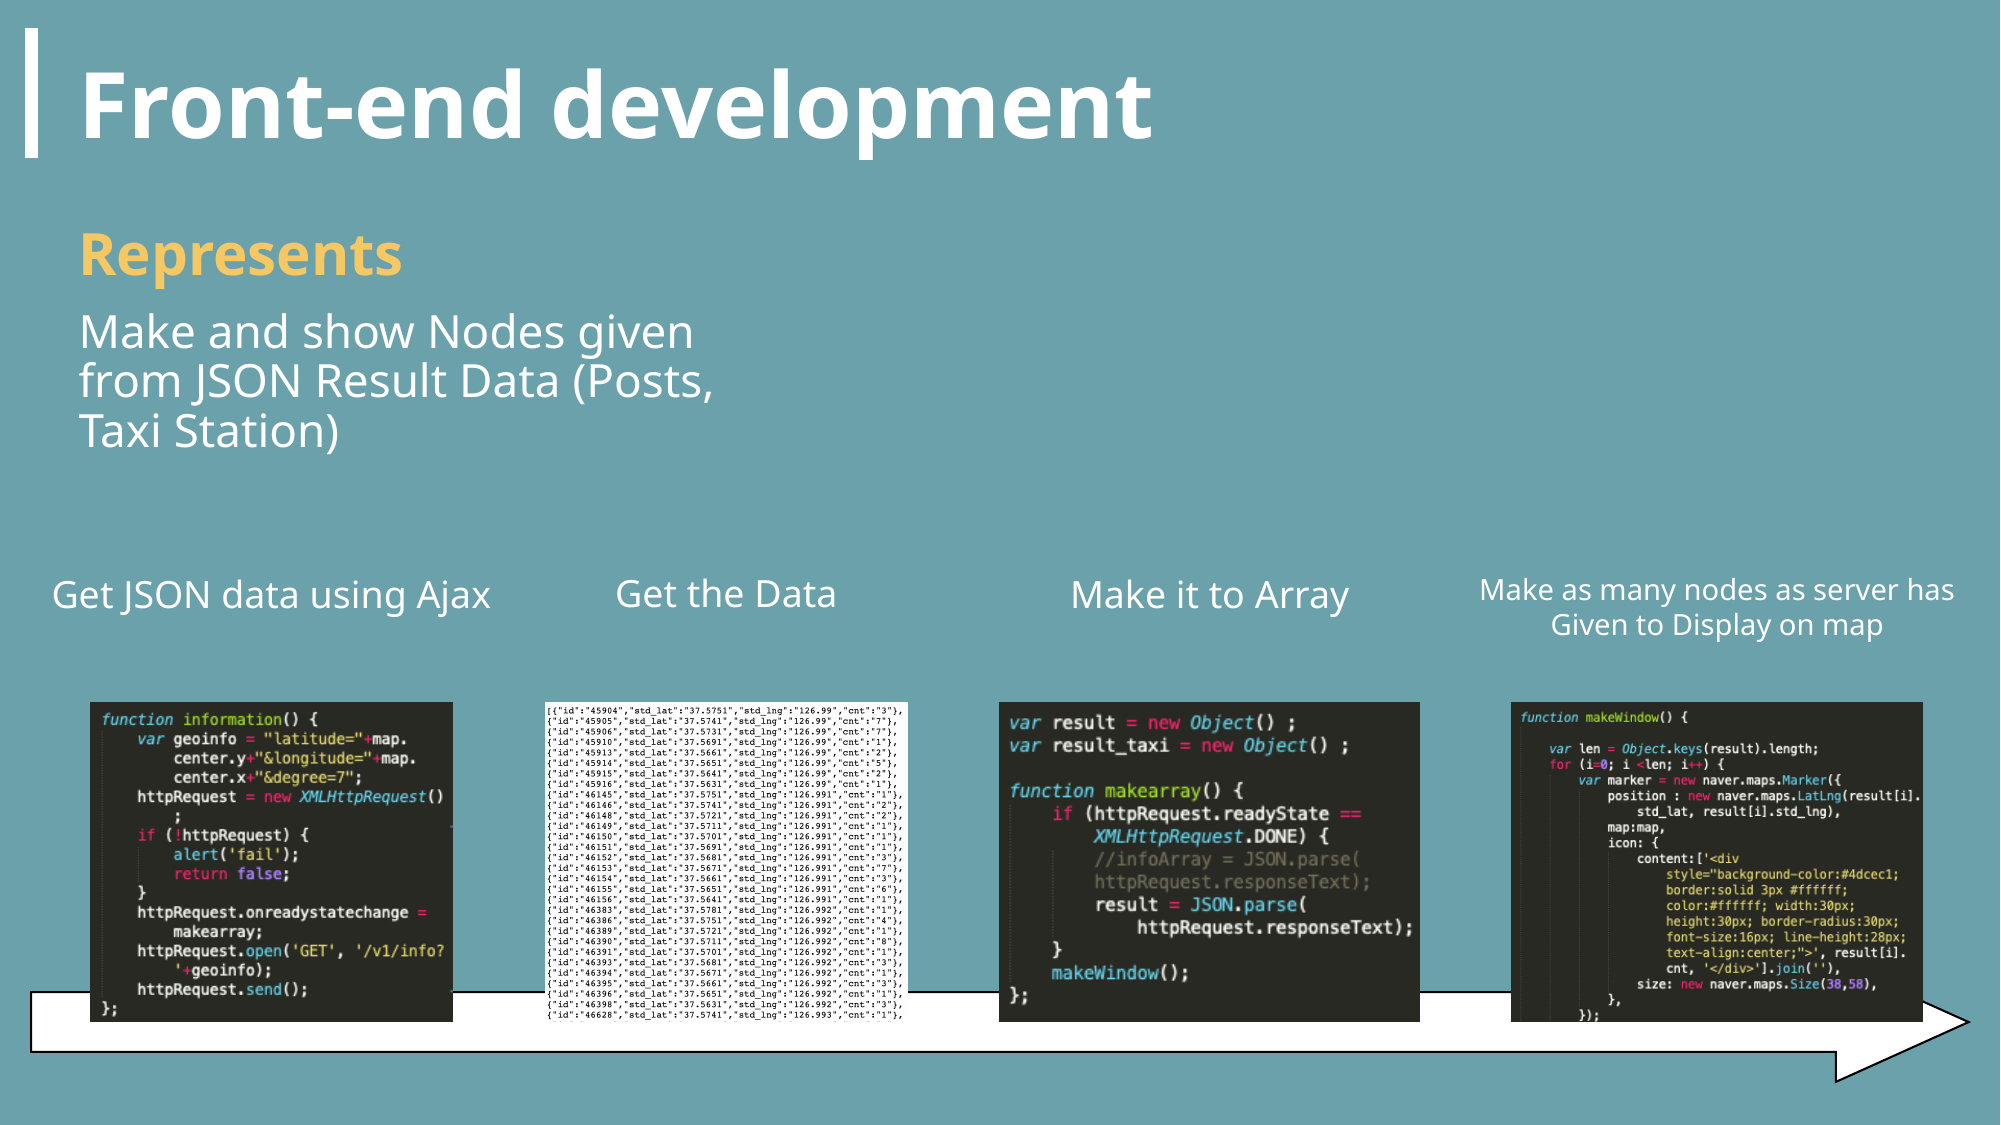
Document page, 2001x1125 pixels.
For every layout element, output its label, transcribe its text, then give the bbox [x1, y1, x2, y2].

picture [1511, 702, 1923, 1023]
text_box Get JSON data using Ajax [36, 563, 507, 624]
title Front-end development [63, 0, 1789, 218]
picture [545, 702, 908, 1023]
picture [90, 702, 453, 1023]
text_box Get the Data [600, 562, 853, 623]
picture [999, 702, 1420, 1023]
text_box [30, 991, 1972, 1084]
text_box Make as many nodes as server has Given to Display on map [1464, 563, 1971, 649]
list Represents Make and show Nodes given from JSON Result Data (Posts, Taxi Station) [63, 217, 757, 486]
text_box Make it to Array [1055, 563, 1365, 624]
